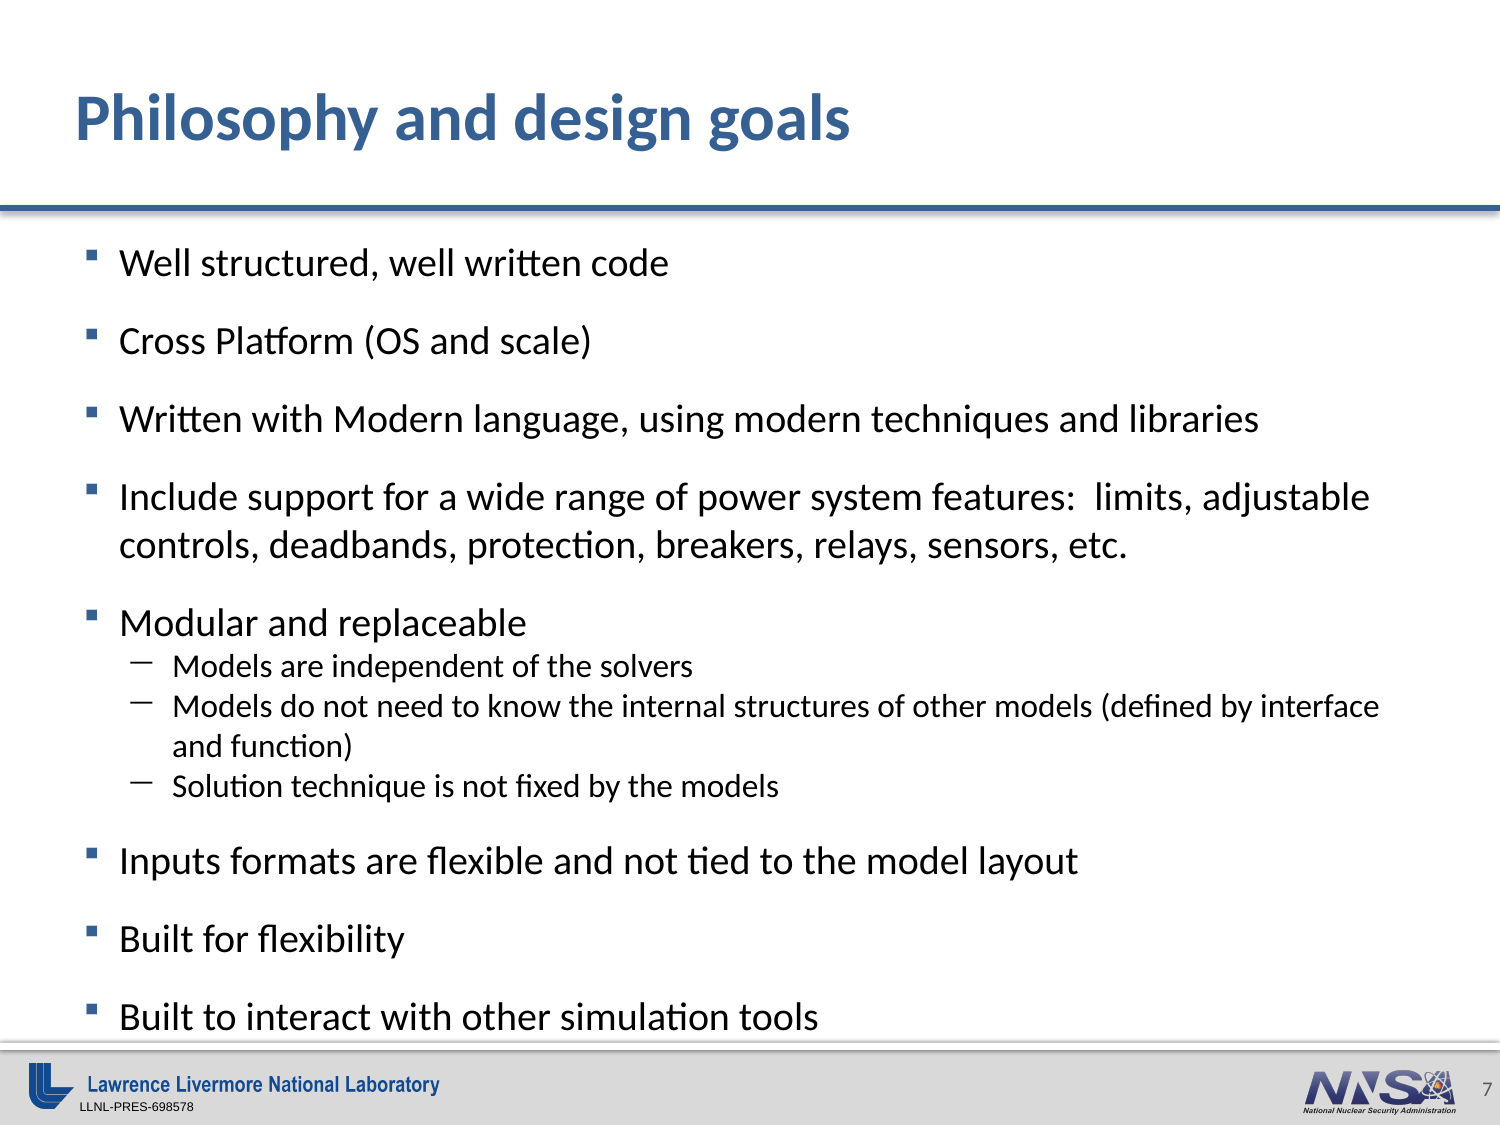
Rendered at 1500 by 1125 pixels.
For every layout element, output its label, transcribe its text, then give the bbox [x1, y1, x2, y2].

title Philosophy and design goals [75, 36, 1425, 202]
picture [29, 1063, 478, 1109]
list Well structured, well written code Cross Platform (OS and scale) Written with Modern language, using modern techniques and libraries Include support for a wide range of power system features: limits, adjustable controls, deadbands, protection, breakers, relays, sensors, etc. Modular and replaceable Models are independent of the solvers Models do not need to know the internal structures of other models (defined by interface and function) Solution technique is not fixed by the models Inputs formats are flexible and not tied to the model layout Built for flexibility Built to interact with other simulation tools [75, 236, 1425, 1042]
picture [1296, 1057, 1463, 1122]
